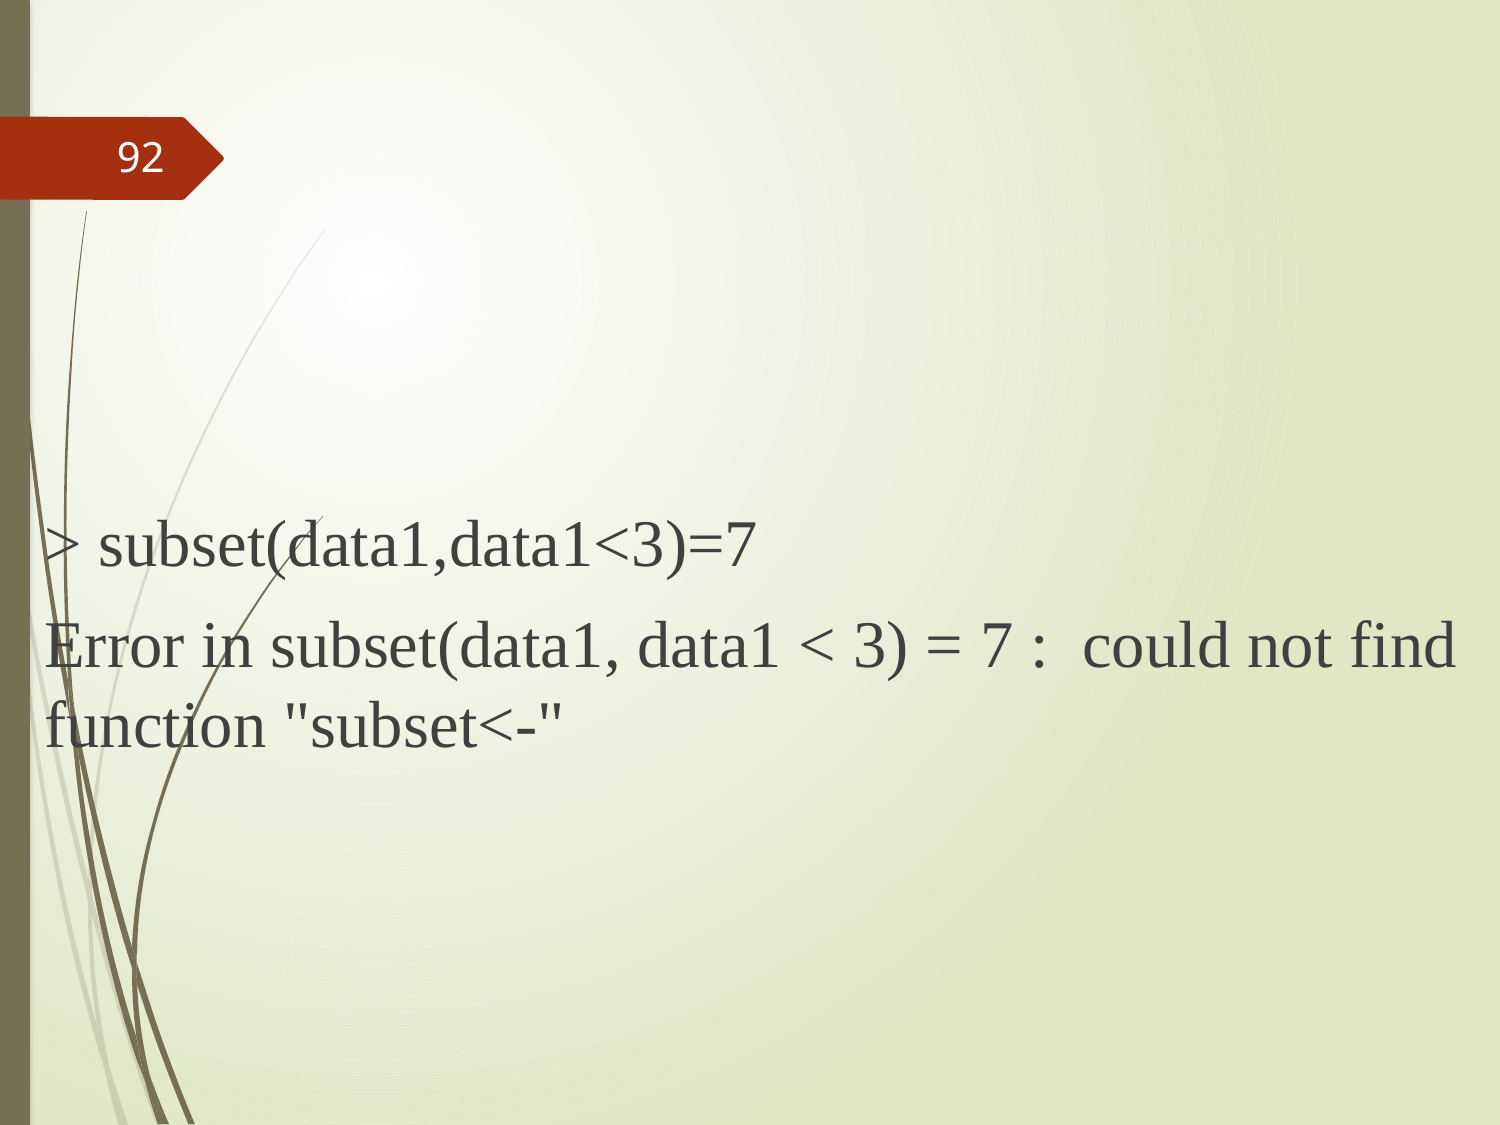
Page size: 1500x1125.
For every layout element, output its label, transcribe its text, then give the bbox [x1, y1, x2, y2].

slide_number 92 [83, 129, 180, 190]
list > subset(data1,data1<3)=7 Error in subset(data1, data1 < 3) = 7 : could not find function "subset<-" [29, 189, 1500, 970]
